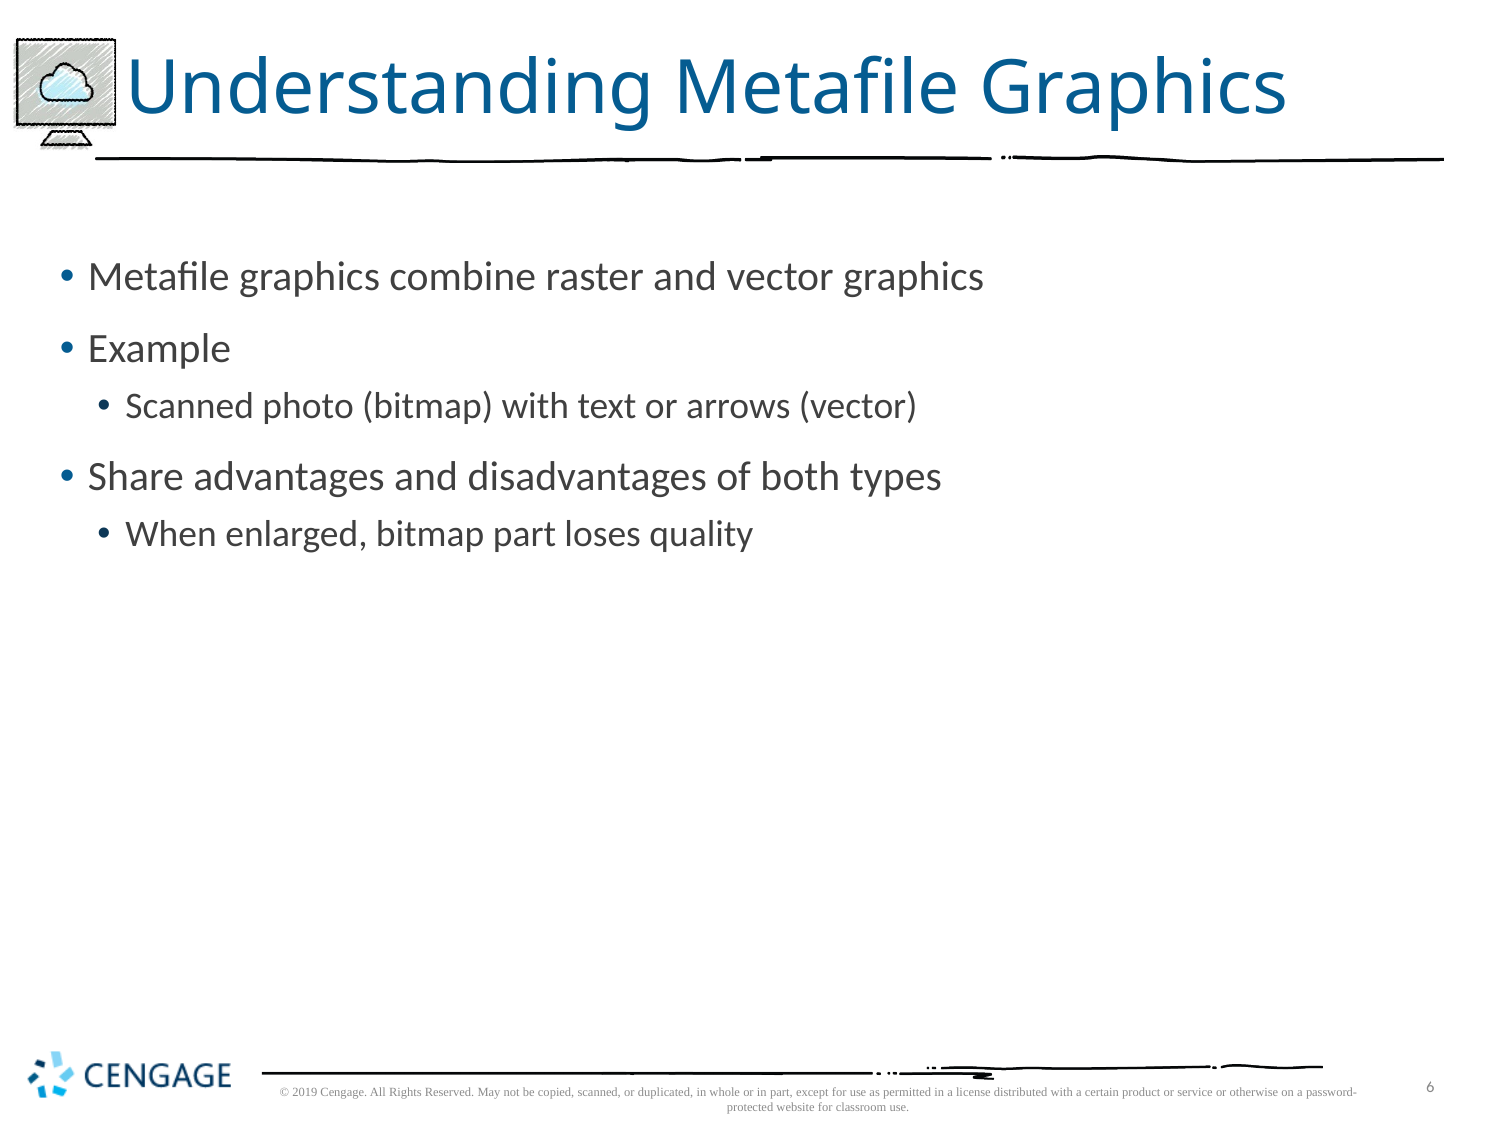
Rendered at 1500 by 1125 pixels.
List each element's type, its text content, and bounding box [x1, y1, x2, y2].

picture [12, 36, 117, 151]
footer © 2019 Cengage. All Rights Reserved. May not be copied, scanned, or duplicated, in whole or in part, except for use as permitted in a license distributed with a certain product or service or otherwise on a password-protected website for classroom use. [261, 1079, 1375, 1120]
slide_number 6 [1412, 1037, 1500, 1100]
picture [95, 155, 1444, 163]
picture [261, 1064, 1323, 1079]
list Metafile graphics combine raster and vector graphics Example Scanned photo (bitmap) with text or arrows (vector) Share advantages and disadvantages of both types When enlarged, bitmap part loses quality [59, 252, 1441, 559]
title Understanding Metafile Graphics [125, 66, 1442, 116]
picture [7, 1037, 244, 1111]
